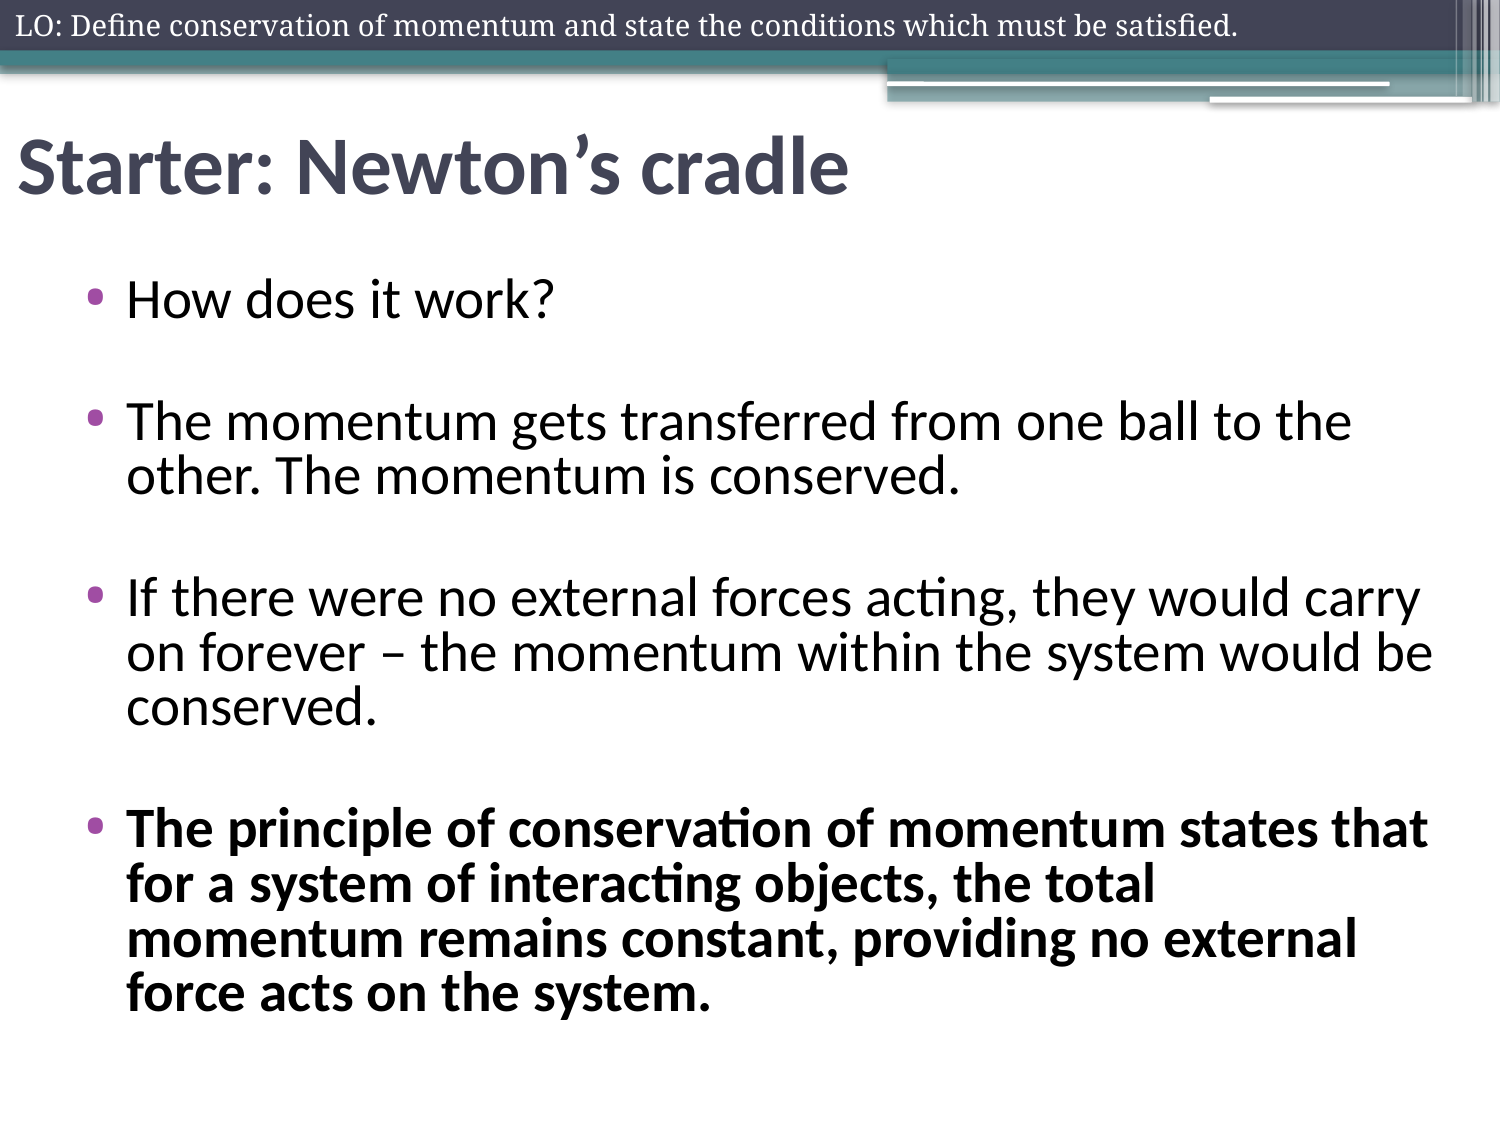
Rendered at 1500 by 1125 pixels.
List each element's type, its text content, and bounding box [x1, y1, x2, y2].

list How does it work? The momentum gets transferred from one ball to the other. The momentum is conserved. If there were no external forces acting, they would carry on forever – the momentum within the system would be conserved. The principle of conservation of momentum states that for a system of interacting objects, the total momentum remains constant, providing no external force acts on the system. [53, 267, 1459, 1035]
text_box LO: Define conservation of momentum and state the conditions which must be satisfied. [0, 0, 1495, 50]
title Starter: Newton’s cradle [2, 78, 1432, 244]
